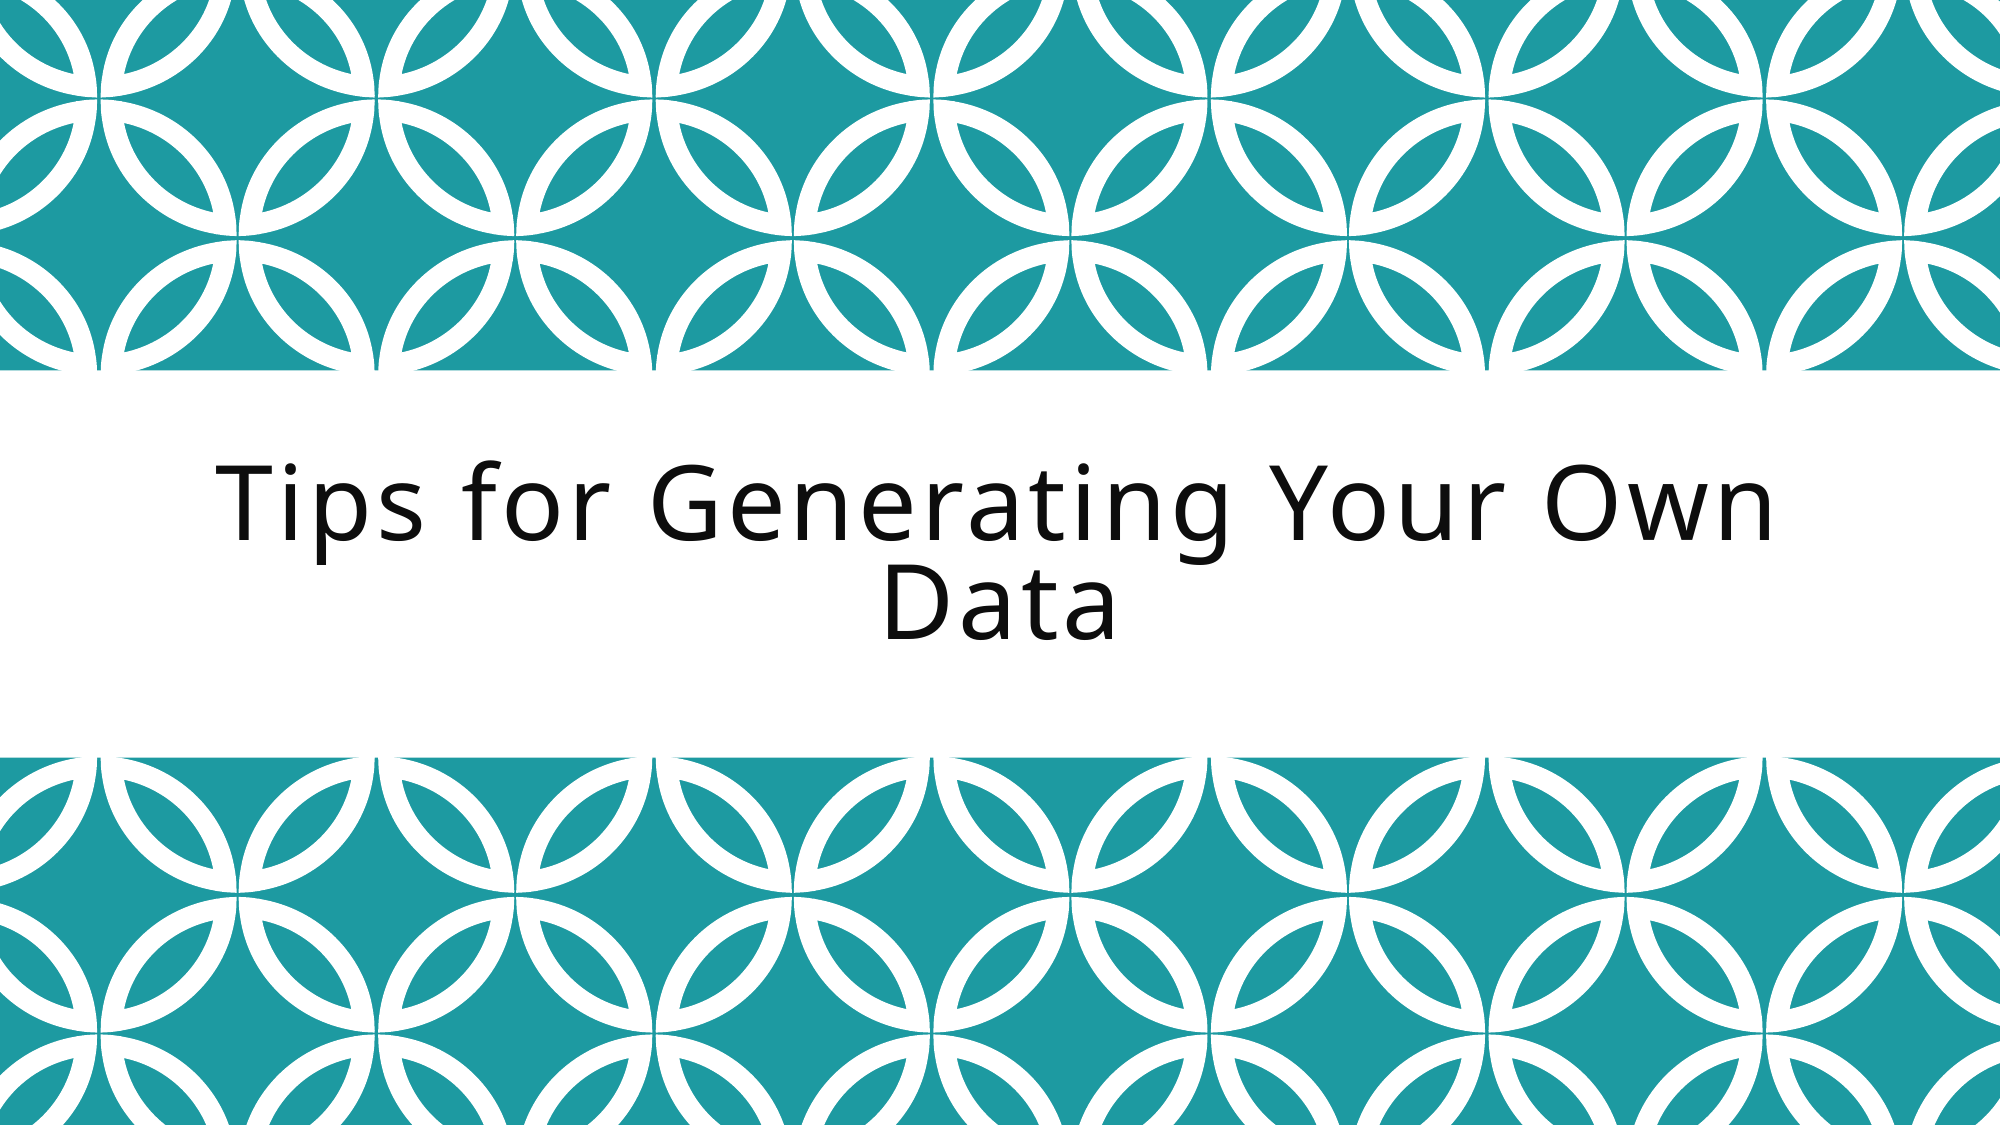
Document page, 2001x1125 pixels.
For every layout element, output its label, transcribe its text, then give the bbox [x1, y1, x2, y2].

title Tips for Generating Your Own Data [82, 440, 1918, 681]
